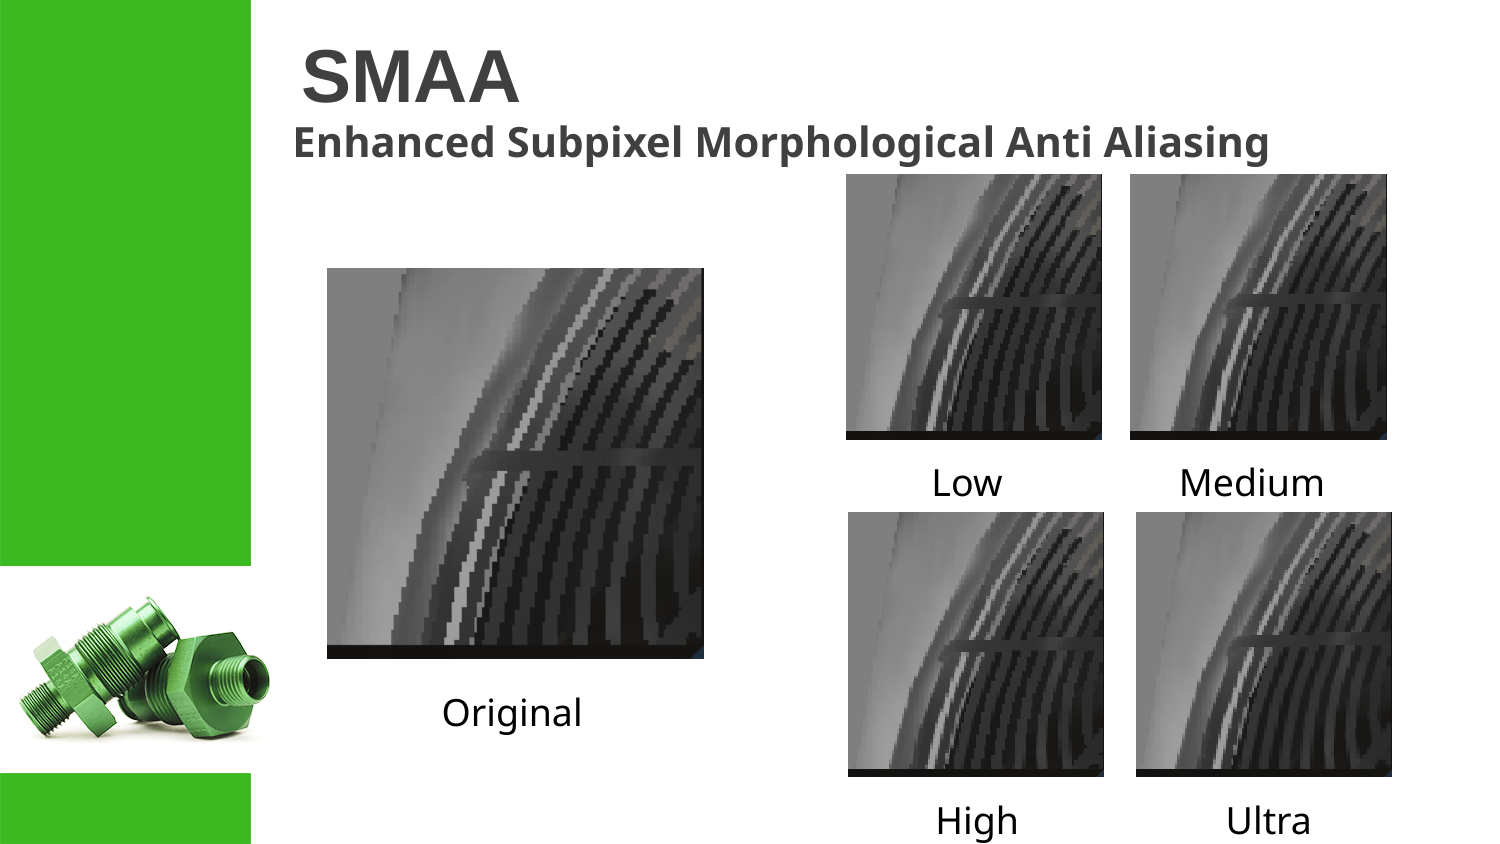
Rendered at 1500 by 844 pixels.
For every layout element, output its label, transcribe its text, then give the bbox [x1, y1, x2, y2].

text_box Low [916, 451, 1018, 511]
title SMAA [265, 0, 1500, 146]
text_box High [920, 789, 1034, 844]
text_box Medium [1164, 451, 1340, 511]
list Enhanced Subpixel Morphological Anti Aliasing [277, 102, 1412, 179]
text_box Ultra [1210, 789, 1327, 844]
text_box Original [426, 681, 598, 742]
picture [0, 0, 1500, 844]
